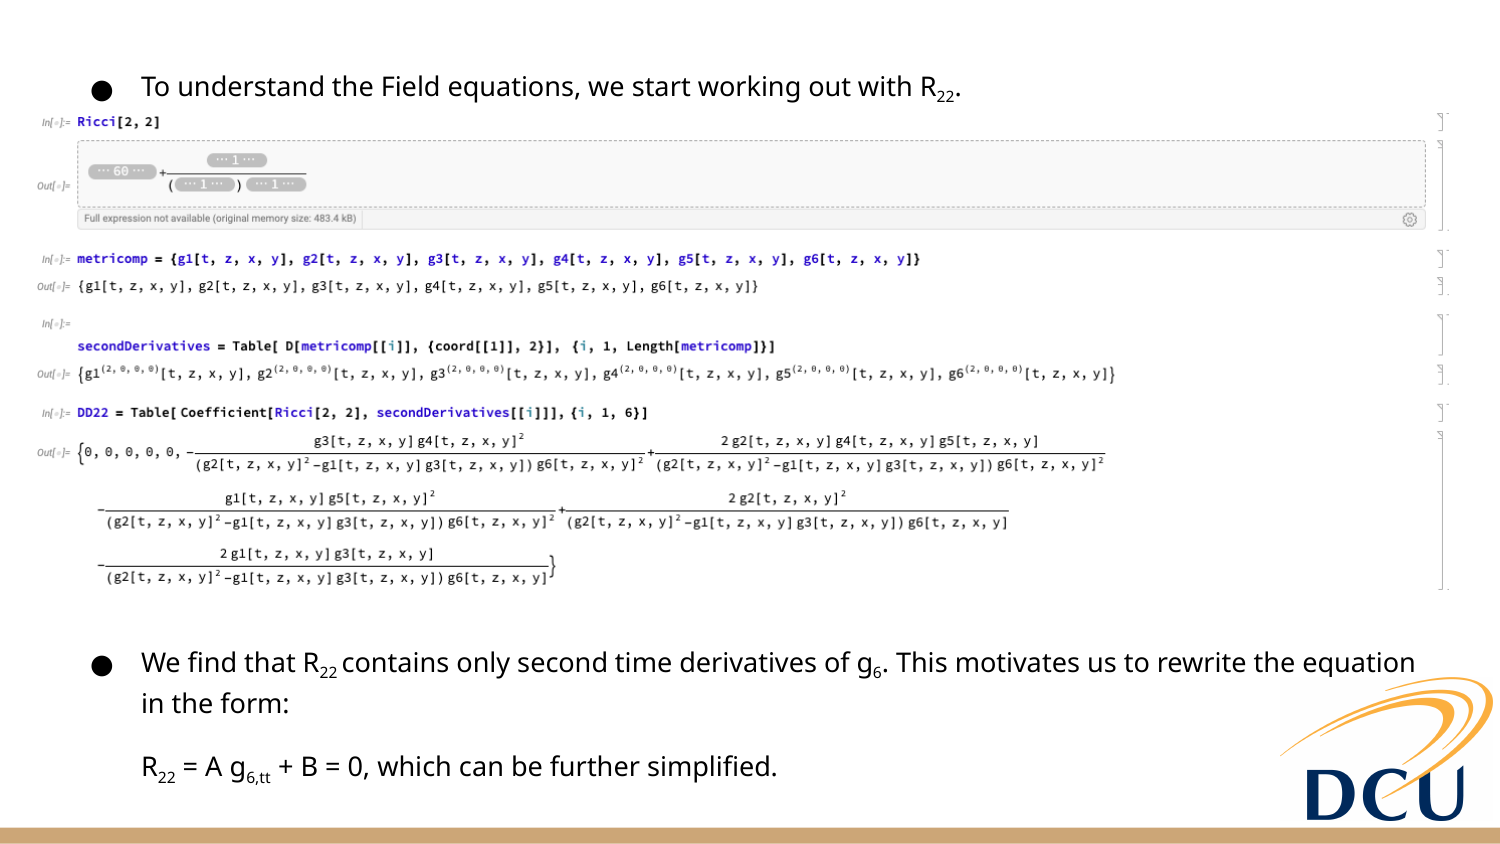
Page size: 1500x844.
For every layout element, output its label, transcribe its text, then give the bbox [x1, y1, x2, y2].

picture [24, 111, 1450, 598]
picture [1280, 676, 1493, 822]
list To understand the Field equations, we start working out with R22. We find that R22 contains only second time derivatives of g6. This motivates us to rewrite the equation in the form: R22 = A g6,tt + B = 0, which can be further simplified. [51, 48, 1449, 110]
list To understand the Field equations, we start working out with R22. We find that R22 contains only second time derivatives of g6. This motivates us to rewrite the equation in the form: R22 = A g6,tt + B = 0, which can be further simplified. [51, 604, 1449, 815]
